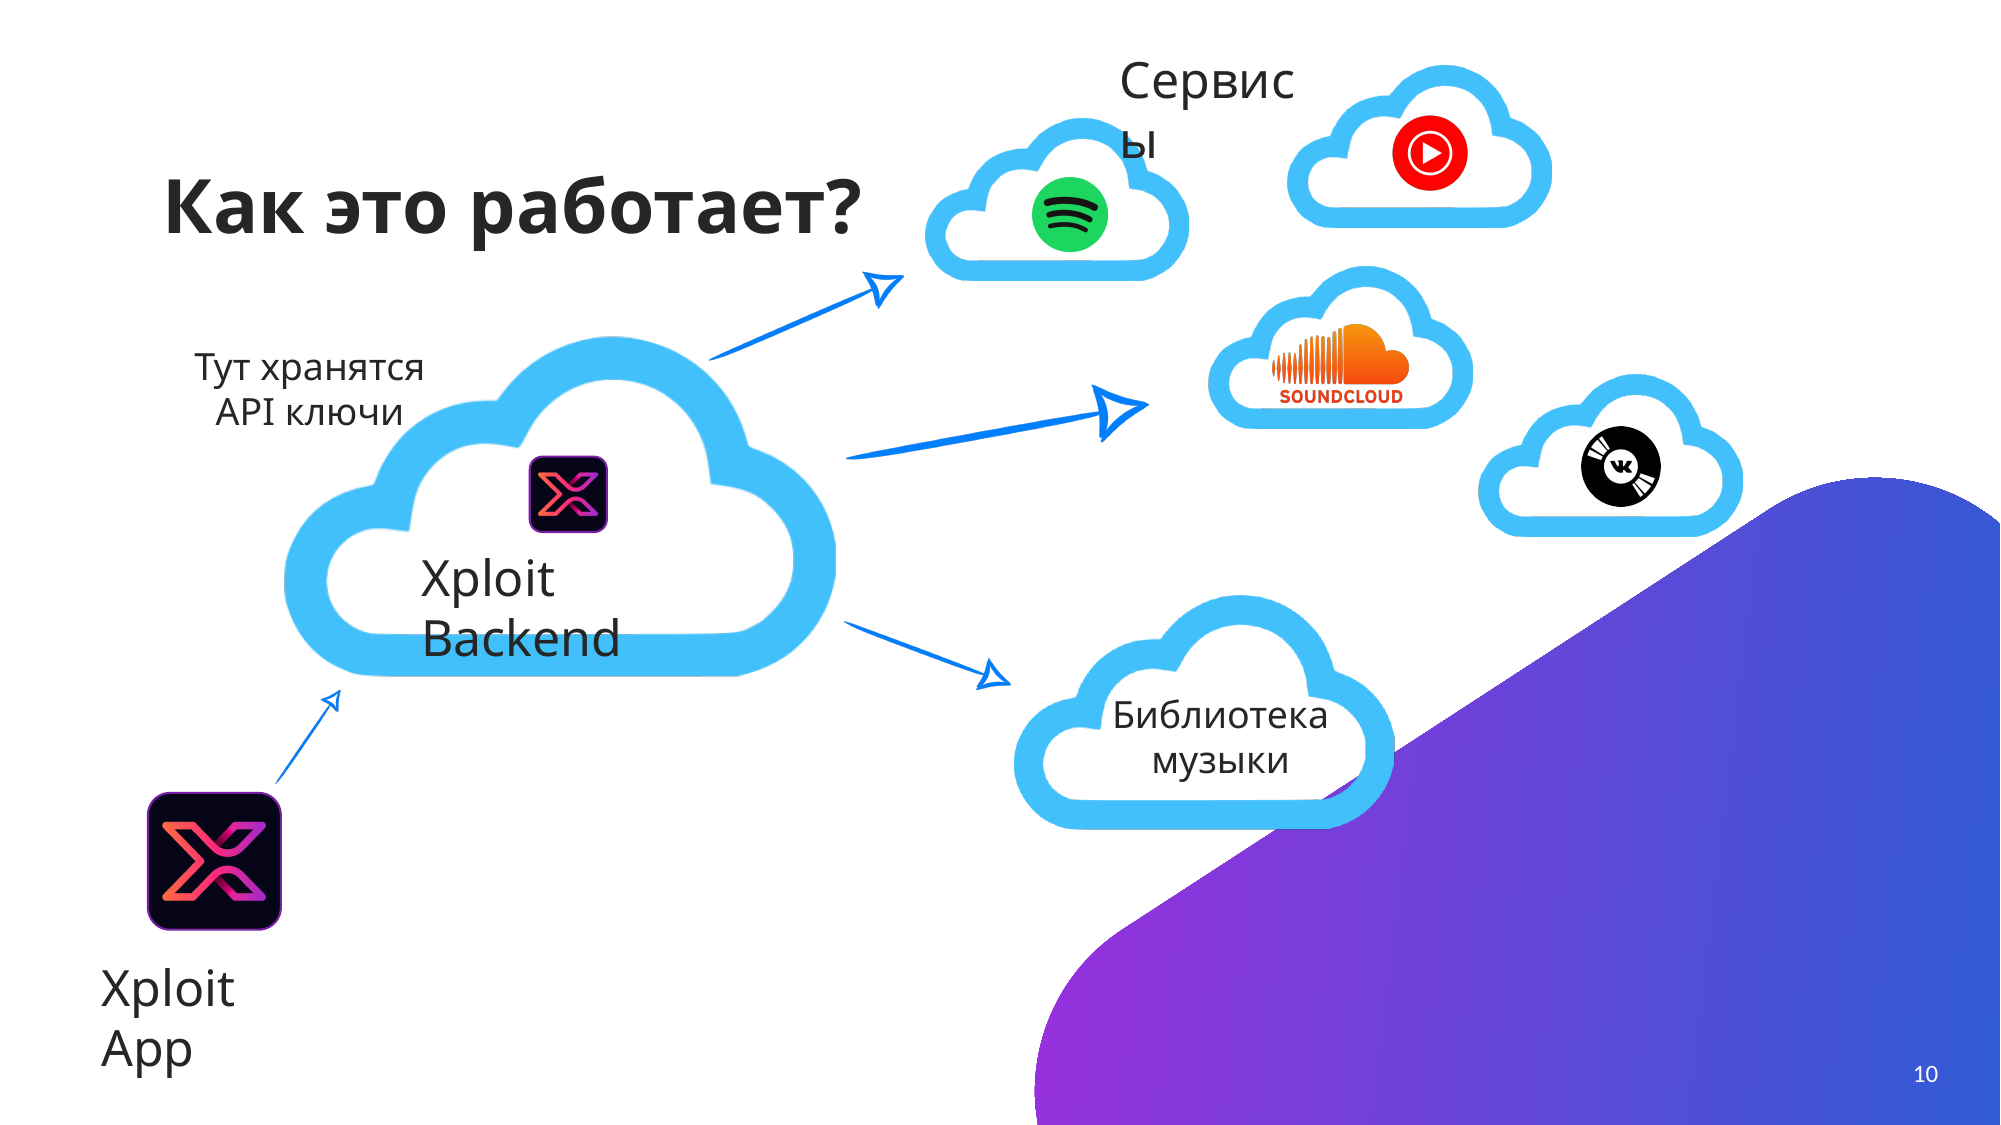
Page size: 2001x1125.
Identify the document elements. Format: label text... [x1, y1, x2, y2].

picture [250, 228, 1409, 844]
text_box Как это работает? [147, 161, 892, 379]
picture [1277, 54, 1562, 238]
text_box Тут хранятся API ключи [174, 335, 263, 441]
text_box [1033, 476, 2000, 1125]
text_box 10 [1852, 1042, 1954, 1103]
text_box [146, 791, 282, 931]
text_box Сервисы [1105, 40, 1337, 176]
text_box Xploit App [86, 948, 343, 1084]
picture [915, 107, 1753, 547]
